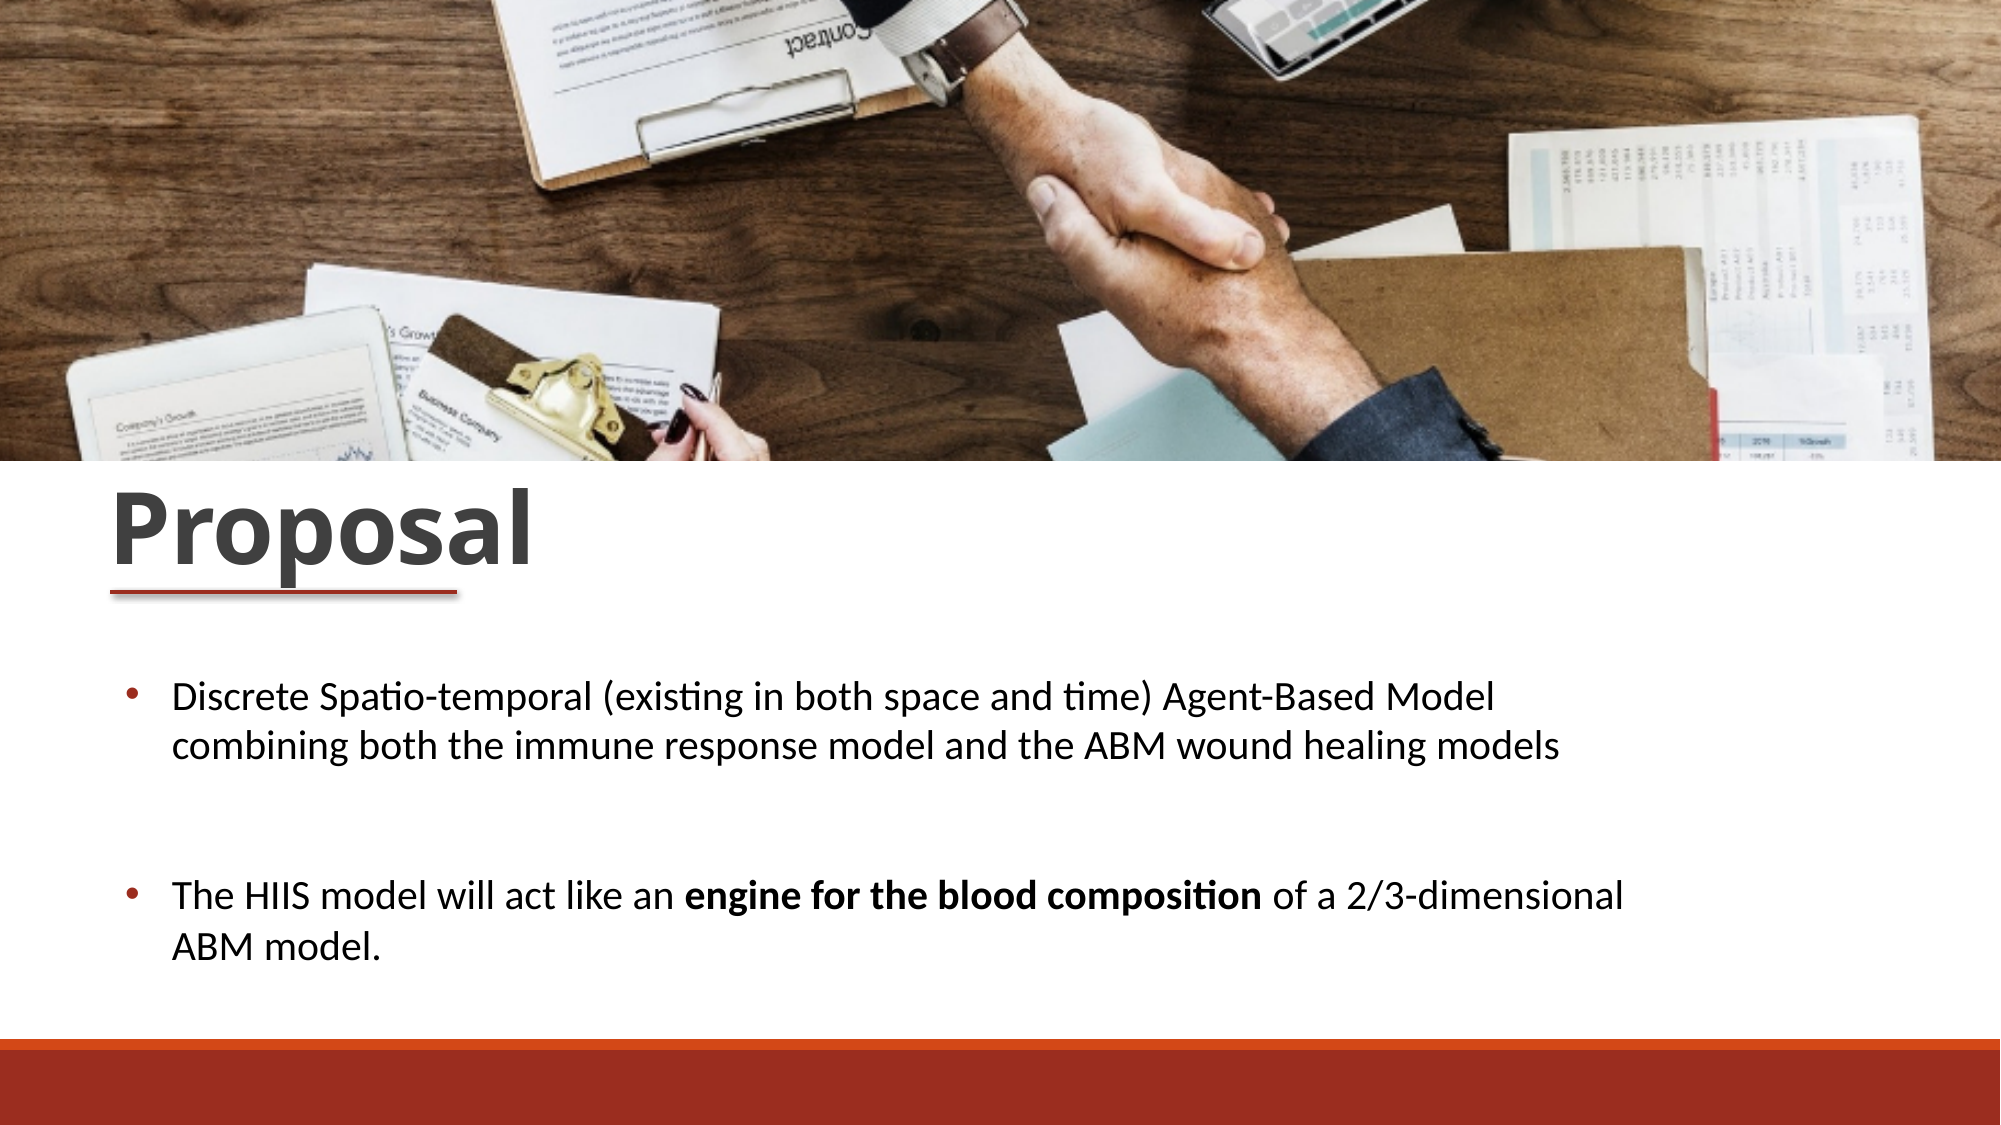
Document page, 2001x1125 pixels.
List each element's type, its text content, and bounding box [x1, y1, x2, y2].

title Proposal [93, 471, 1744, 593]
text_box Discrete Spatio-temporal (existing in both space and time) Agent-Based Model combining both the immune response model and the ABM wound healing models The HIIS model will act like an engine for the blood composition of a 2/3-dimensional ABM model. [110, 615, 1694, 1121]
picture [0, 0, 2001, 462]
